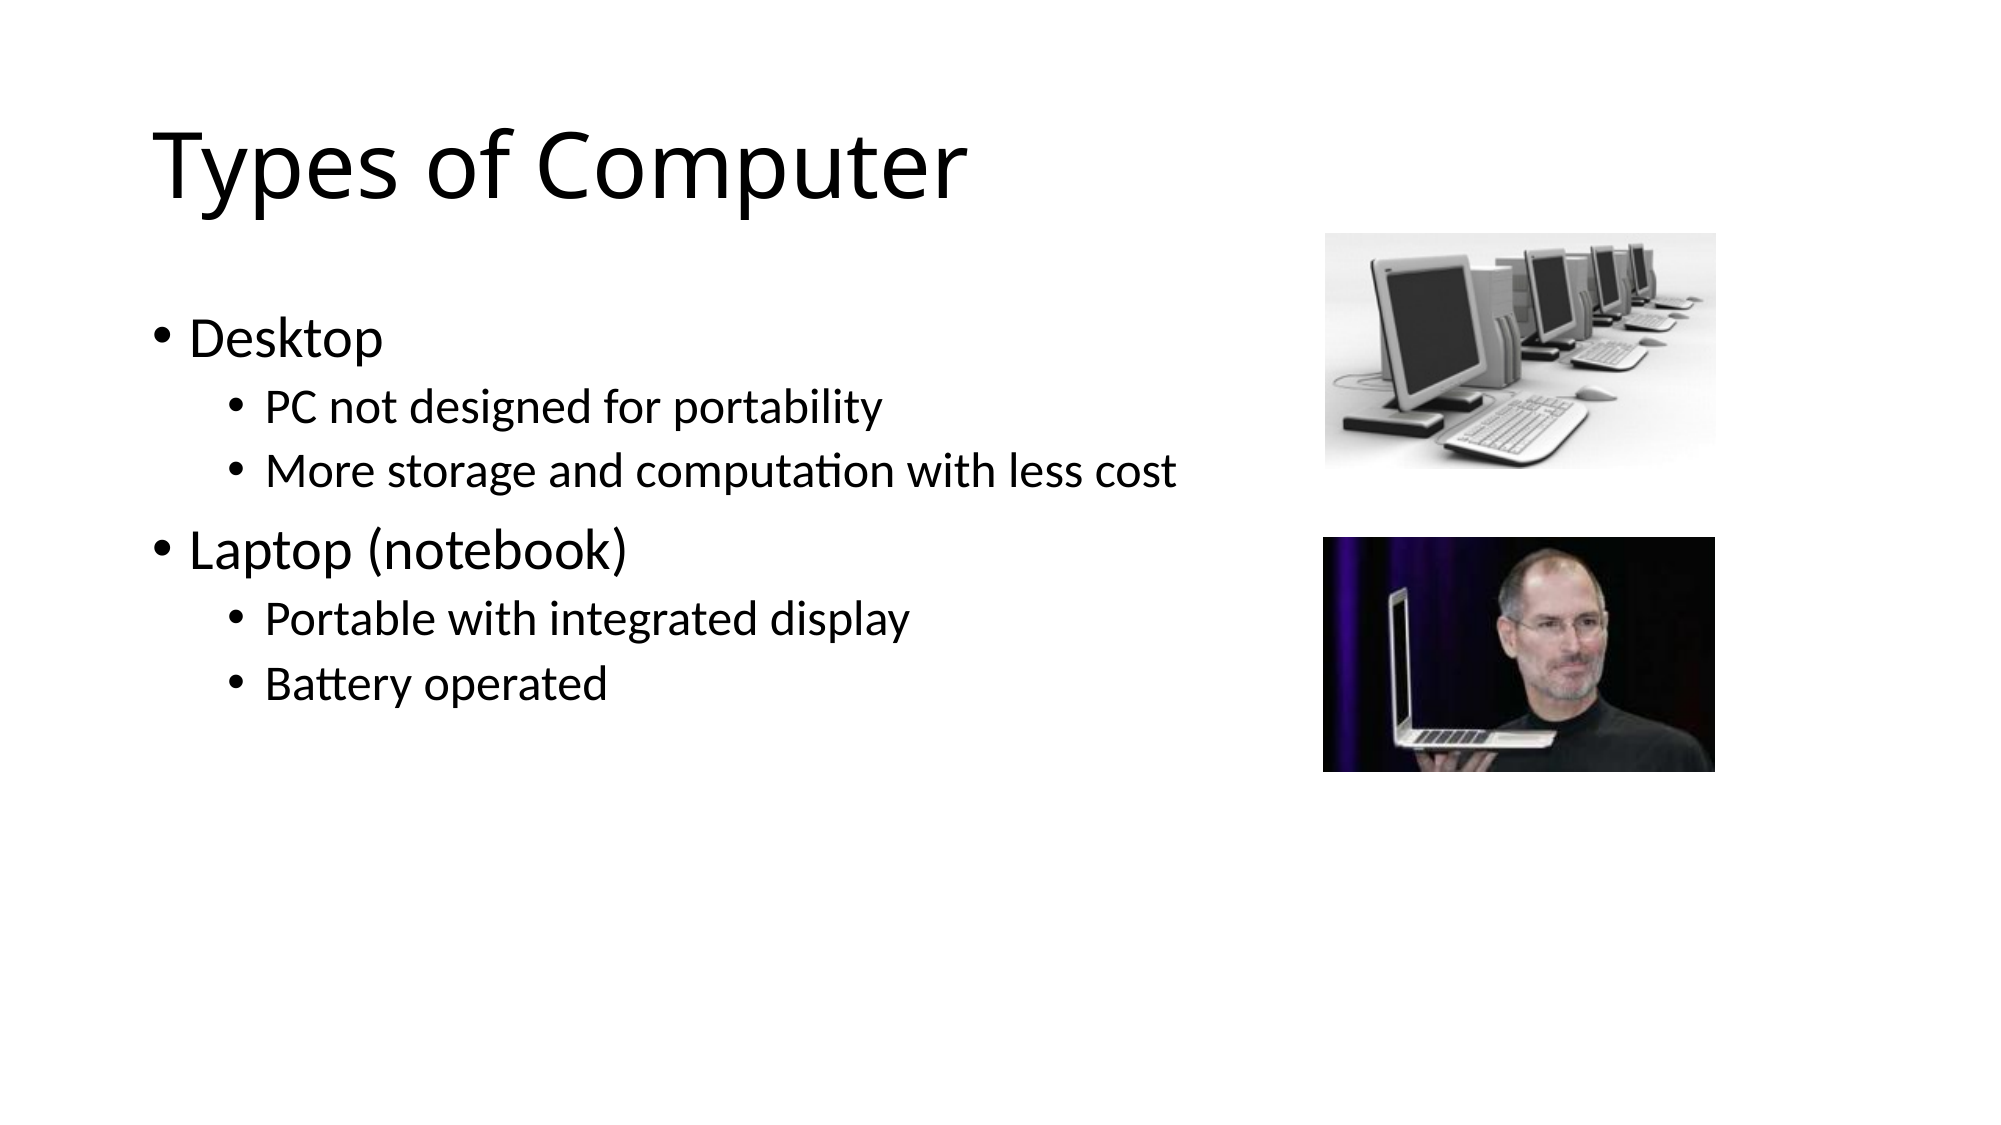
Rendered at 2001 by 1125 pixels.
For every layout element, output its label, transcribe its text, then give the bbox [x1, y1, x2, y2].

picture [1324, 233, 1716, 469]
title Types of Computer [137, 59, 1863, 278]
list Desktop PC not designed for portability More storage and computation with less cost Laptop (notebook) Portable with integrated display Battery operated [137, 299, 1863, 1014]
picture [1323, 537, 1715, 772]
